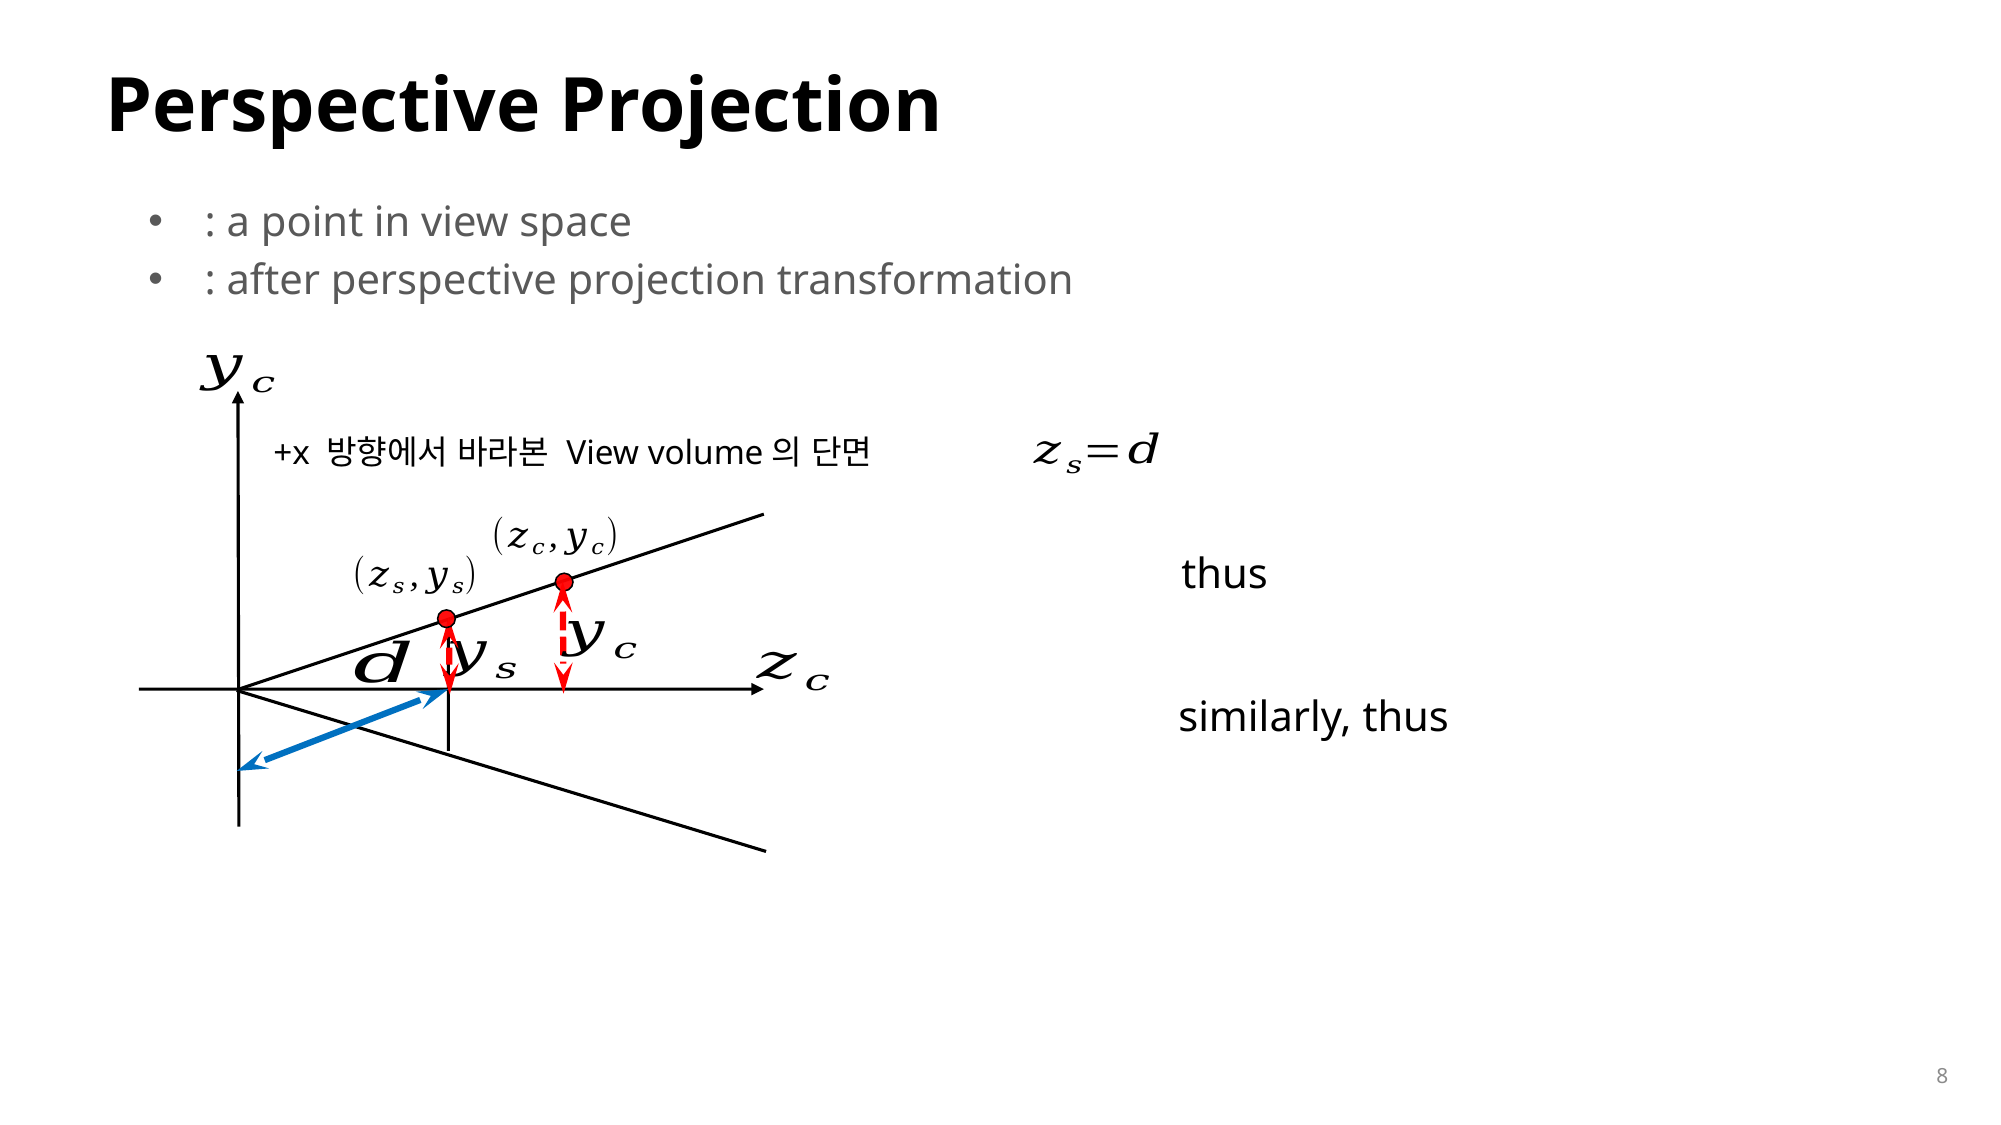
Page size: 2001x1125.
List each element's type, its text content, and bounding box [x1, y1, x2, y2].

title Perspective Projection [90, 42, 1902, 161]
text_box [231, 391, 245, 687]
text_box [568, 682, 764, 696]
text_box +x 방향에서 바라본 View volume의 단면 [258, 423, 888, 479]
text_box [437, 609, 456, 627]
text_box [555, 573, 574, 590]
slide_number 8 [1901, 1046, 1964, 1107]
